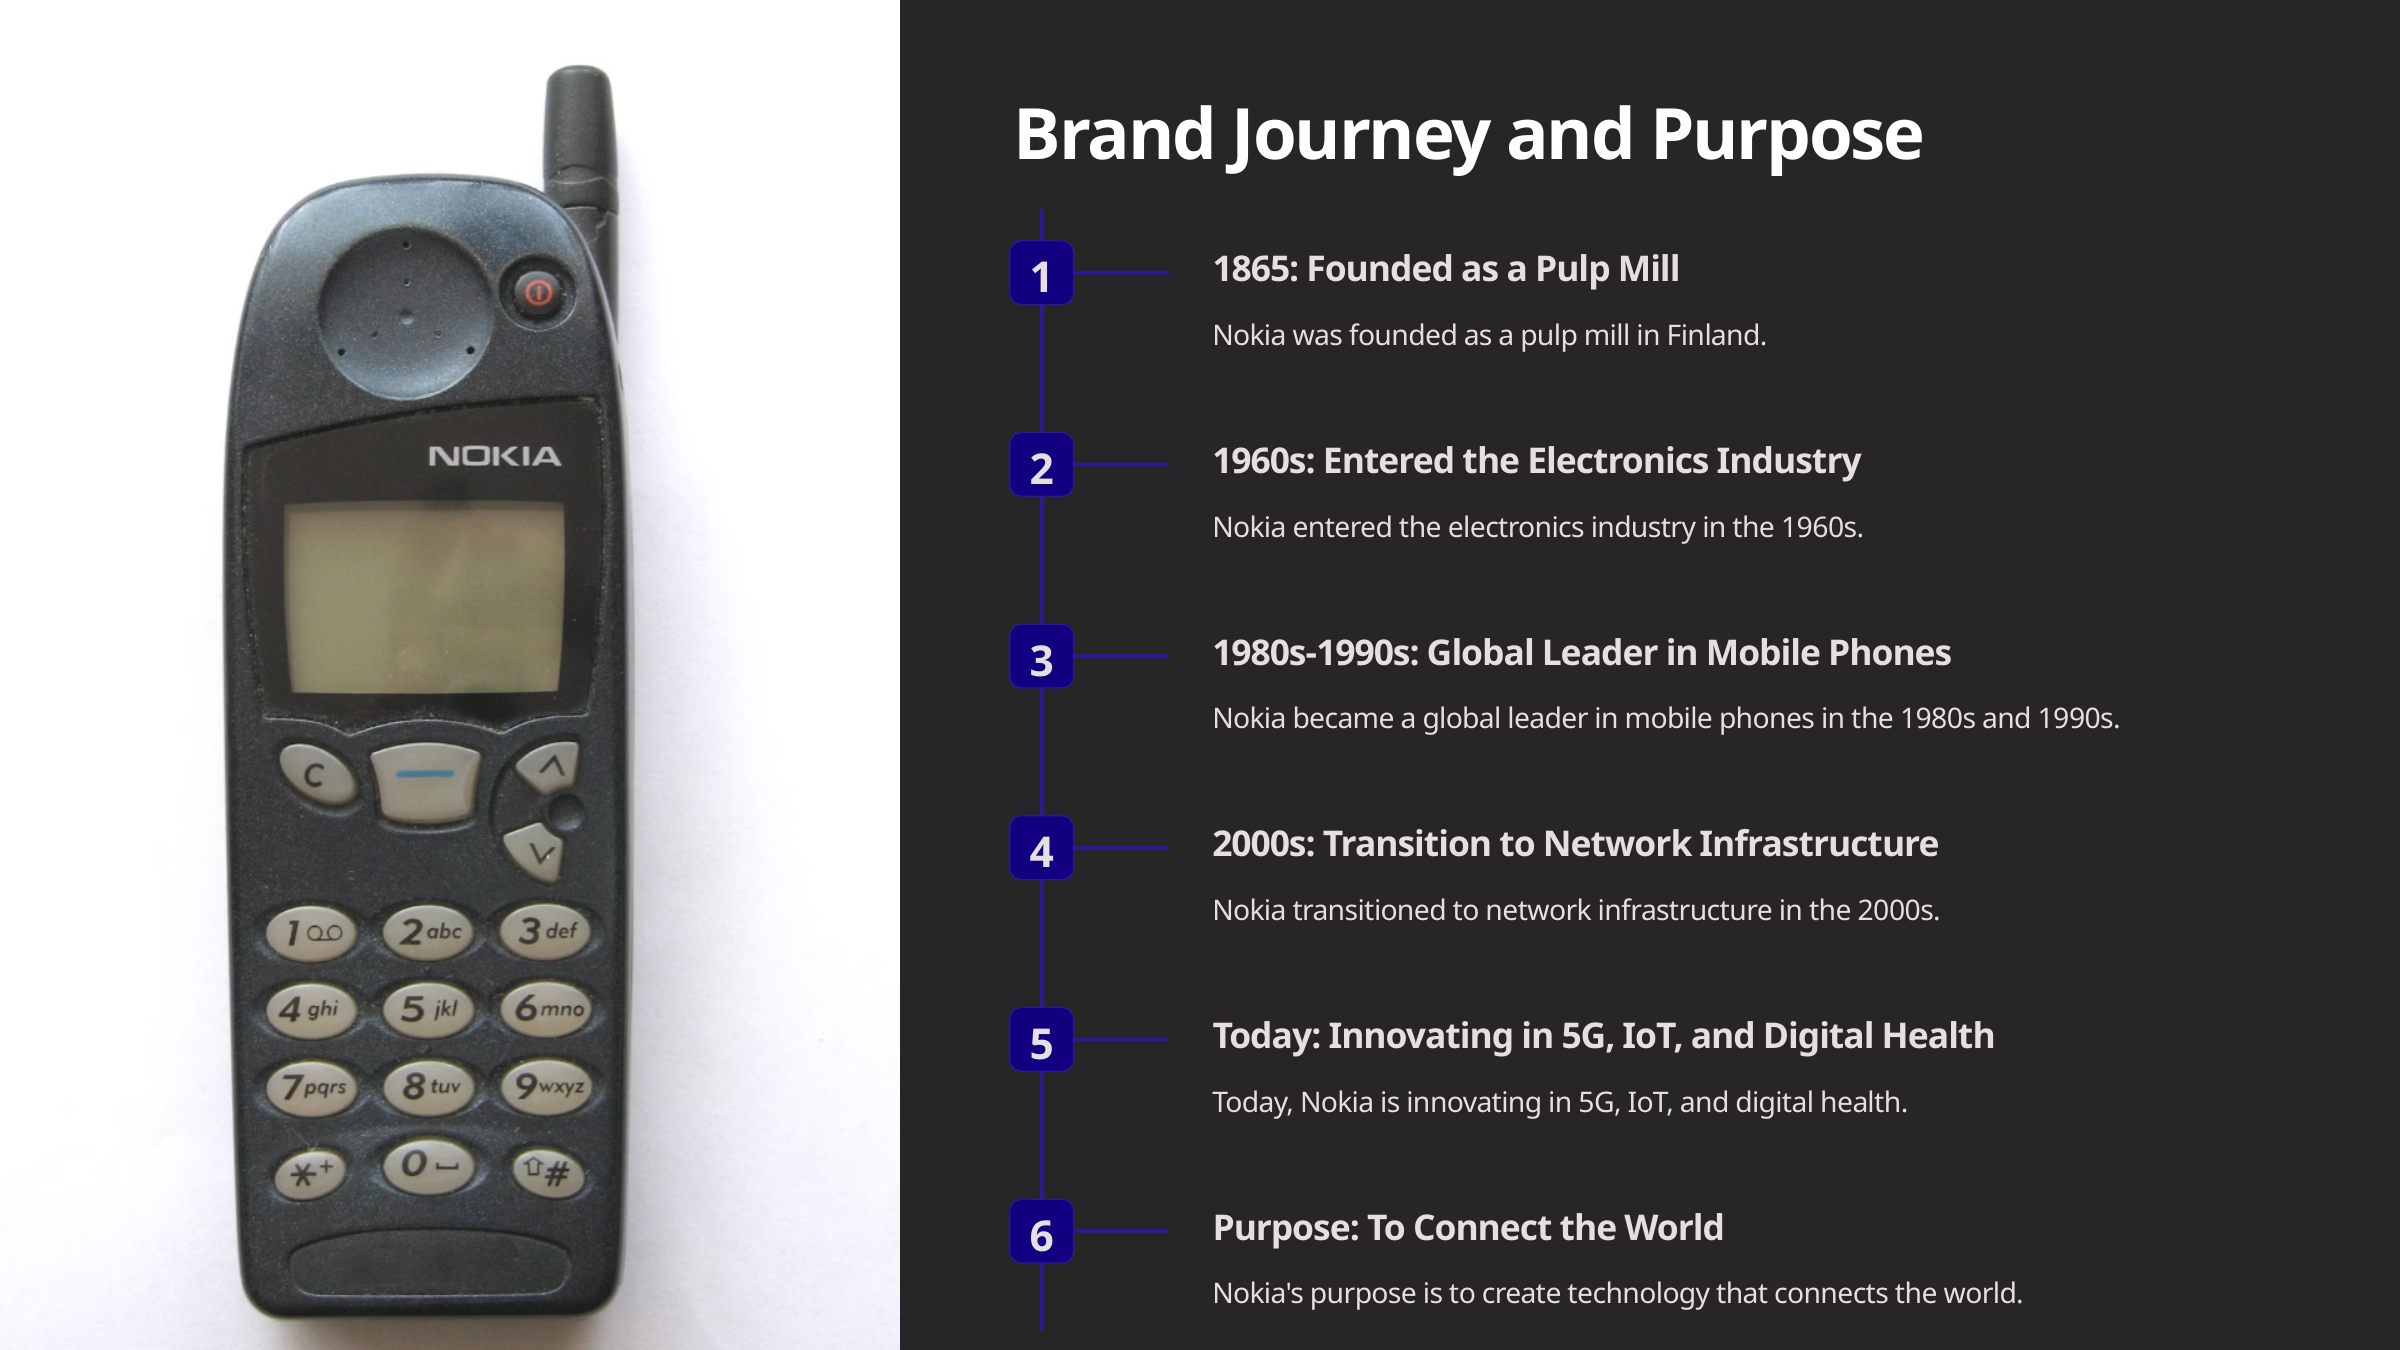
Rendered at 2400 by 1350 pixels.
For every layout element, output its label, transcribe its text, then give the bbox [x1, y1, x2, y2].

text_box [1039, 688, 1044, 815]
text_box [1074, 1229, 1170, 1233]
text_box [1039, 497, 1044, 624]
text_box Today: Innovating in 5G, IoT, and Digital Health [1197, 1003, 1950, 1049]
text_box 1865: Founded as a Pulp Mill [1197, 237, 1657, 282]
text_box [1009, 432, 1074, 497]
text_box [1039, 305, 1044, 432]
text_box Nokia was founded as a pulp mill in Finland. [1197, 298, 2301, 344]
text_box 5 [1029, 1018, 1055, 1061]
text_box [1039, 880, 1044, 1007]
text_box Purpose: To Connect the World [1197, 1195, 1707, 1240]
text_box Nokia entered the electronics industry in the 1960s. [1197, 490, 2301, 536]
text_box [1009, 1007, 1074, 1072]
text_box [1039, 1263, 1044, 1331]
text_box [1039, 1072, 1044, 1199]
text_box [1074, 462, 1170, 467]
text_box Brand Journey and Purpose [999, 77, 1907, 167]
text_box Nokia became a global leader in mobile phones in the 1980s and 1990s. [1197, 681, 2301, 728]
text_box Today, Nokia is innovating in 5G, IoT, and digital health. [1197, 1065, 2301, 1111]
text_box [1074, 654, 1170, 658]
text_box [1009, 240, 1074, 305]
text_box Nokia's purpose is to create technology that connects the world. [1197, 1256, 2301, 1303]
text_box 3 [1028, 634, 1055, 678]
text_box 1980s-1990s: Global Leader in Mobile Phones [1197, 620, 1942, 665]
text_box [1009, 1199, 1074, 1263]
text_box [1009, 624, 1074, 688]
text_box [1074, 1037, 1170, 1042]
text_box [1009, 815, 1074, 880]
text_box 2 [1028, 443, 1055, 486]
text_box 1960s: Entered the Electronics Industry [1197, 428, 1837, 474]
text_box [900, 0, 2400, 1350]
text_box 1 [1033, 251, 1051, 294]
picture [0, 0, 900, 1350]
text_box [1074, 270, 1170, 275]
text_box [1039, 209, 1044, 240]
text_box 6 [1028, 1209, 1055, 1253]
text_box 2000s: Transition to Network Infrastructure [1197, 812, 1909, 857]
text_box Nokia transitioned to network infrastructure in the 2000s. [1197, 873, 2301, 919]
text_box 4 [1027, 826, 1056, 869]
text_box [1074, 845, 1170, 850]
